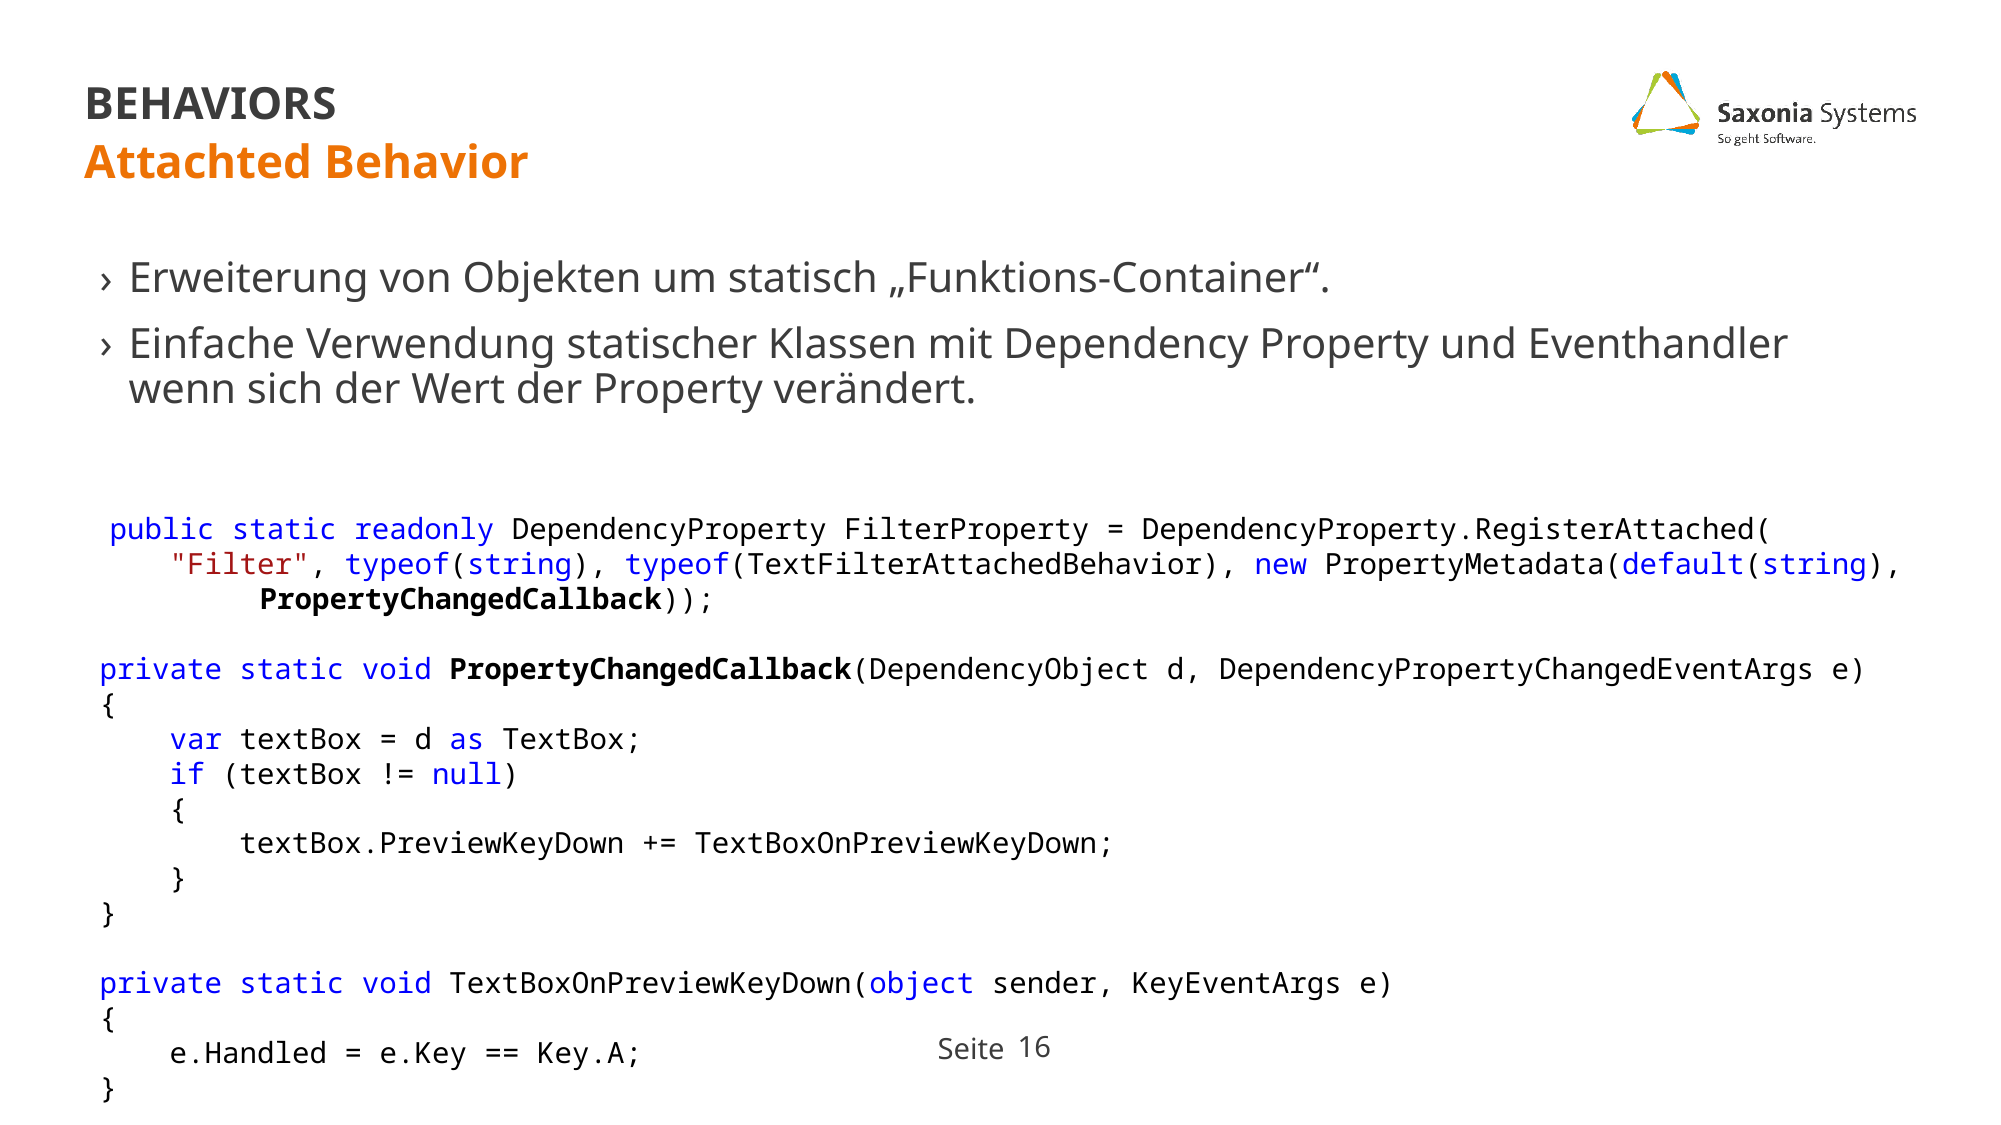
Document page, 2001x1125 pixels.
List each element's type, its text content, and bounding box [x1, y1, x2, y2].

text_box public static readonly DependencyProperty FilterProperty = DependencyProperty.RegisterAttached( "Filter", typeof(string), typeof(TextFilterAttachedBehavior), new PropertyMetadata(default(string), PropertyChangedCallback)); private static void PropertyChangedCallback(DependencyObject d, DependencyPropertyChangedEventArgs e) { var textBox = d as TextBox; if (textBox != null) { textBox.PreviewKeyDown += TextBoxOnPreviewKeyDown; } } private static void TextBoxOnPreviewKeyDown(object sender, KeyEventArgs e) { e.Handled = e.Key == Key.A; } … [0, 502, 1918, 1125]
title Behaviors [70, 73, 1533, 137]
picture [1632, 68, 1916, 146]
list Erweiterung von Objekten um statisch „Funktions-Container“. Einfache Verwendung statischer Klassen mit Dependency Property und Eventhandler wenn sich der Wert der Property verändert. [84, 249, 1916, 502]
list Attachted Behavior [70, 137, 1533, 193]
